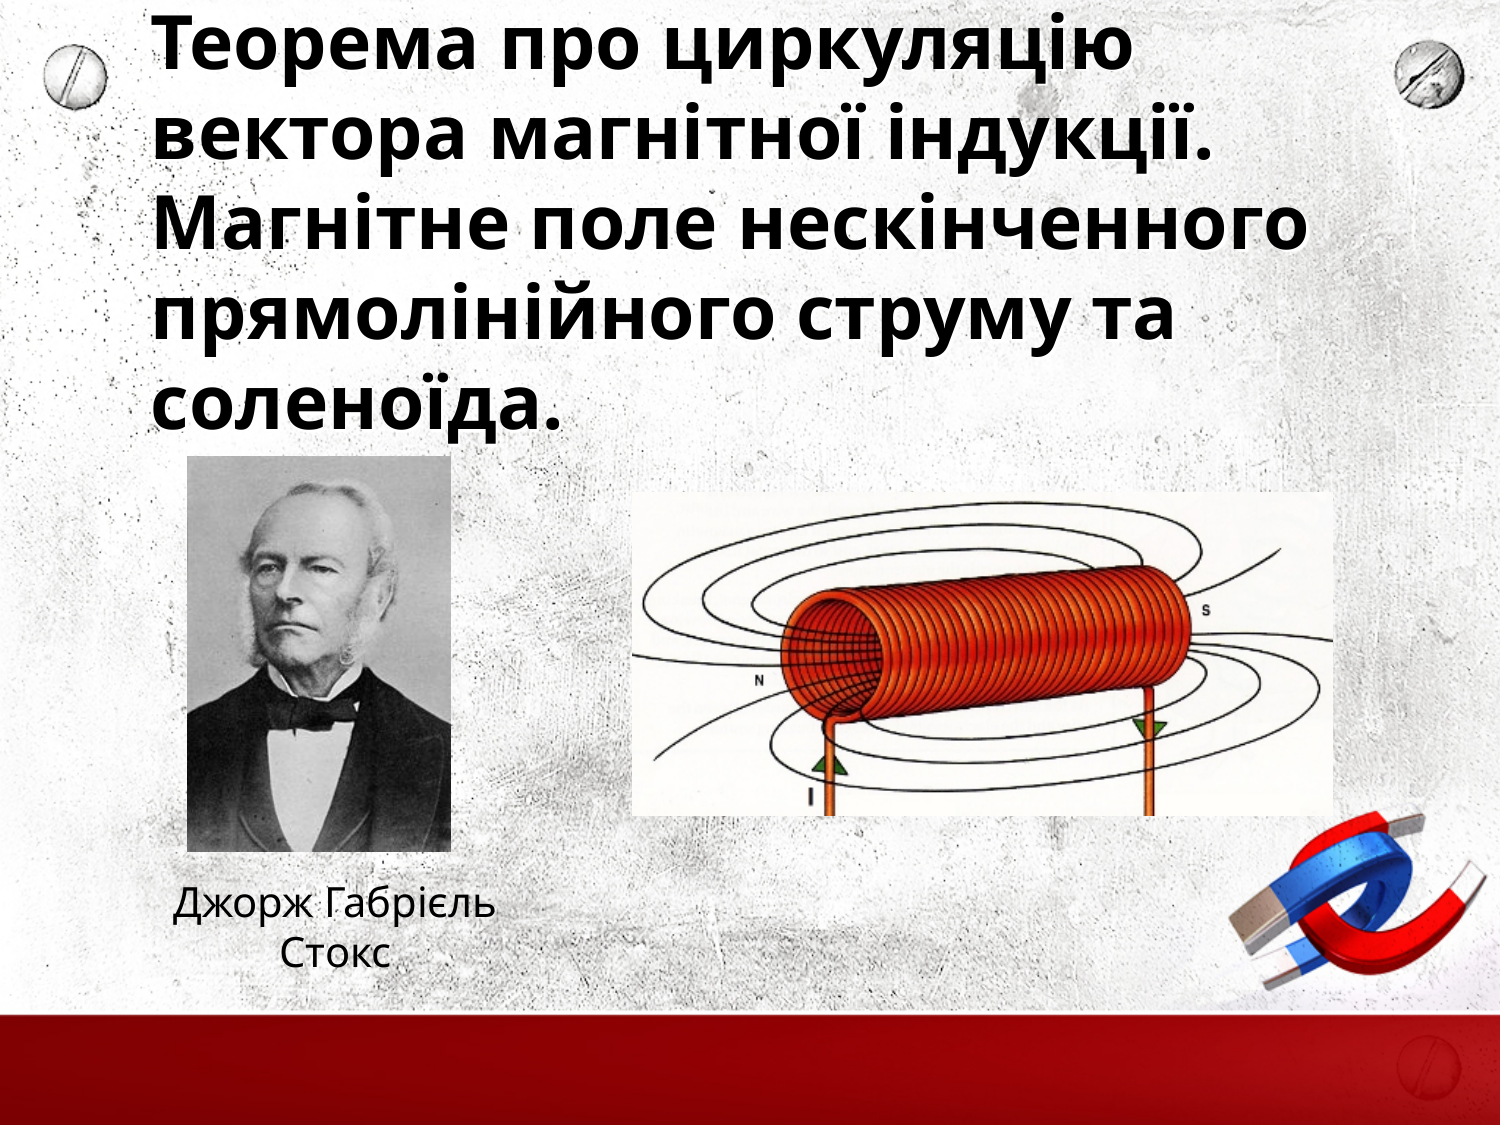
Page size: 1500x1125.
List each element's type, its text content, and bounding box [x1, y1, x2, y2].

picture [0, 0, 1500, 1125]
title Теорема про циркуляцію вектора магнітної індукції. Магнітне поле нескінченного прямолінійного струму та соленоїда. [135, 54, 1377, 386]
text_box Джорж Габрієль Стокс [123, 868, 548, 984]
